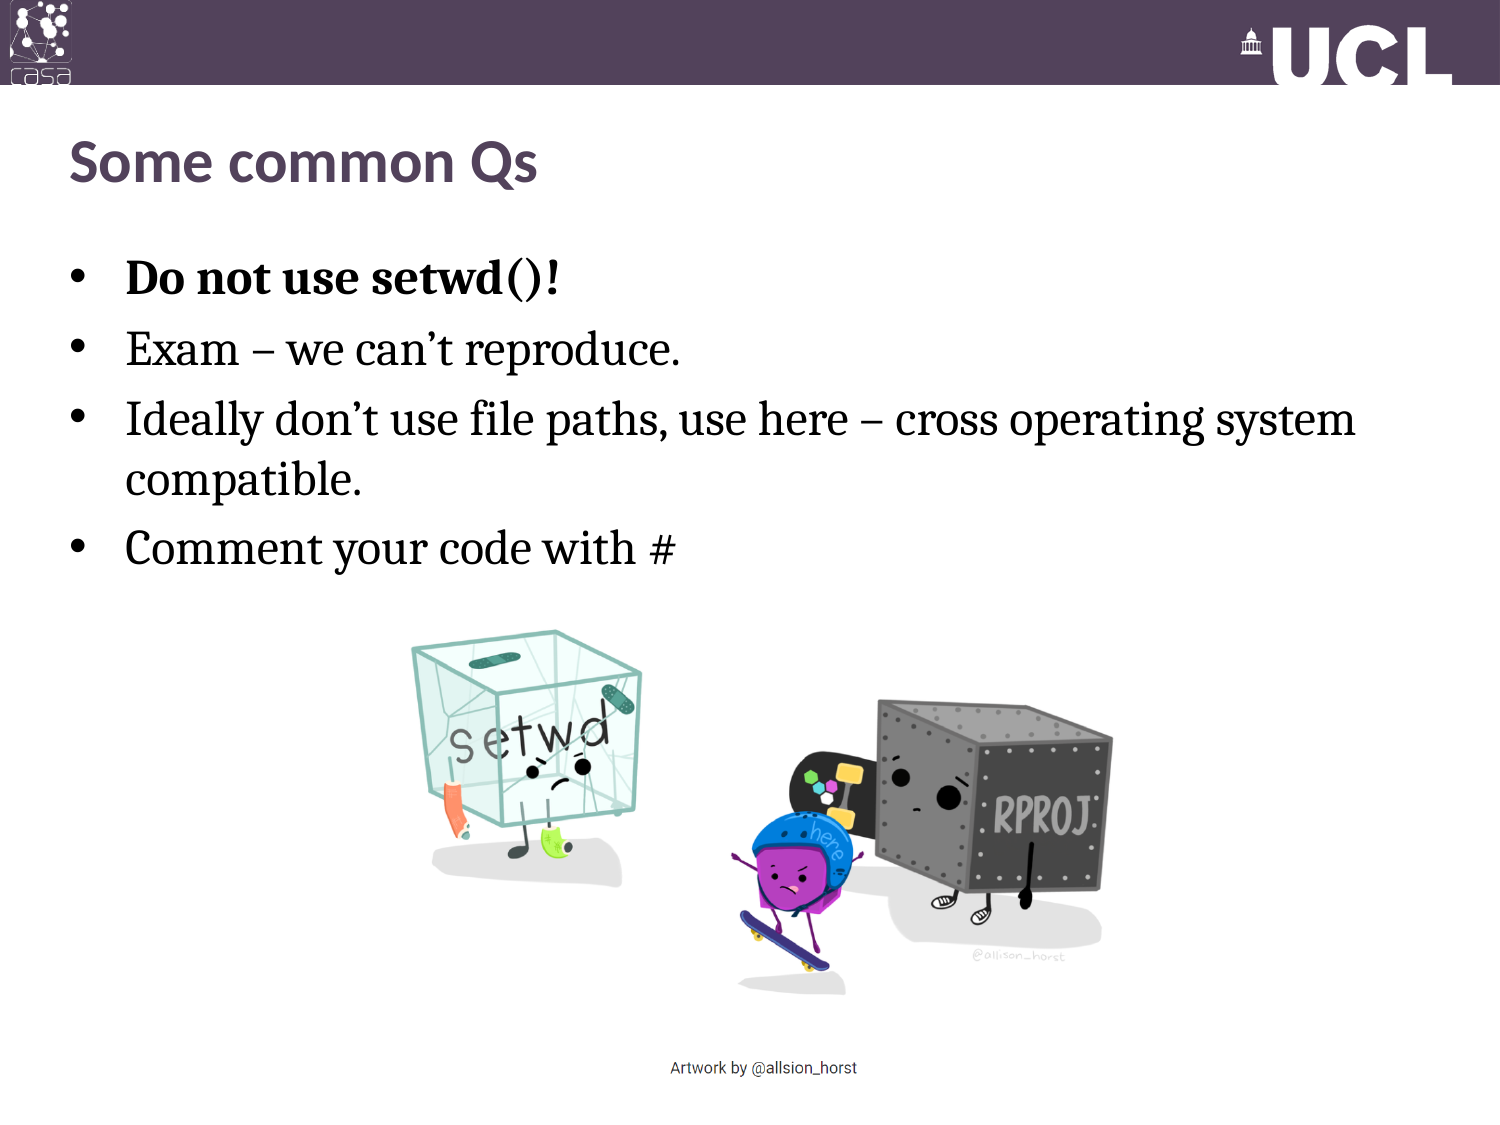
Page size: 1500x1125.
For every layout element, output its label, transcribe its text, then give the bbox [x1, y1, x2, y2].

picture [373, 602, 1142, 1101]
picture [0, 0, 1500, 85]
list Do not use setwd()! Exam – we can’t reproduce. Ideally don’t use file paths, use here – cross operating system compatible. Comment your code with # [54, 237, 1471, 1100]
title Some common Qs [54, 112, 1447, 213]
